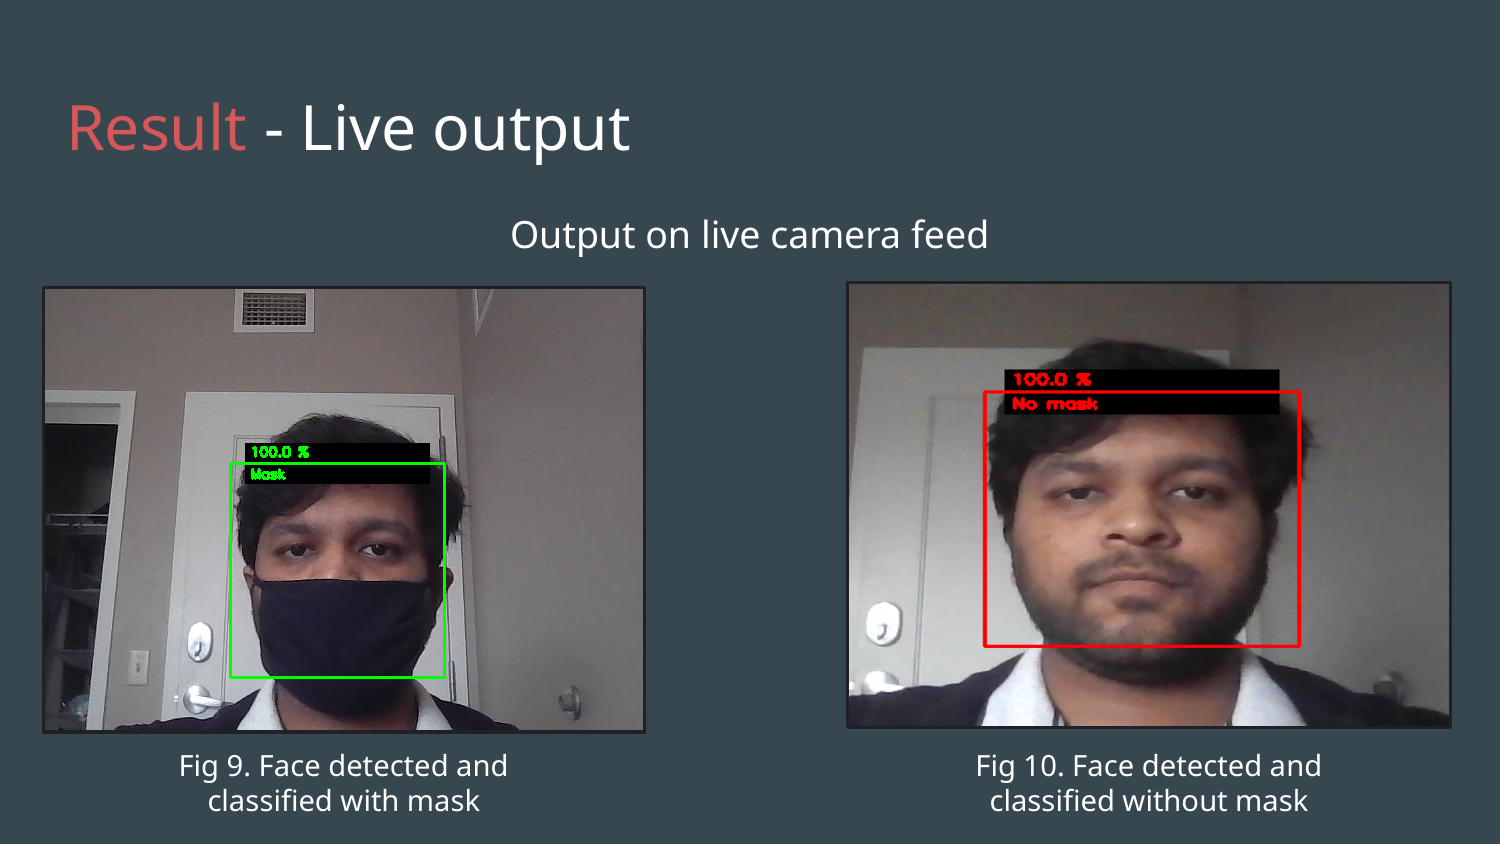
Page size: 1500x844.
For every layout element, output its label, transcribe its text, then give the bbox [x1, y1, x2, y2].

text_box Fig 10. Face detected and classified without mask [898, 735, 1400, 833]
picture [849, 284, 1450, 727]
title Result - Live output [51, 72, 1449, 167]
list Output on live camera feed [51, 189, 1449, 750]
text_box Fig 9. Face detected and classified with mask [99, 738, 589, 833]
picture [44, 288, 644, 731]
